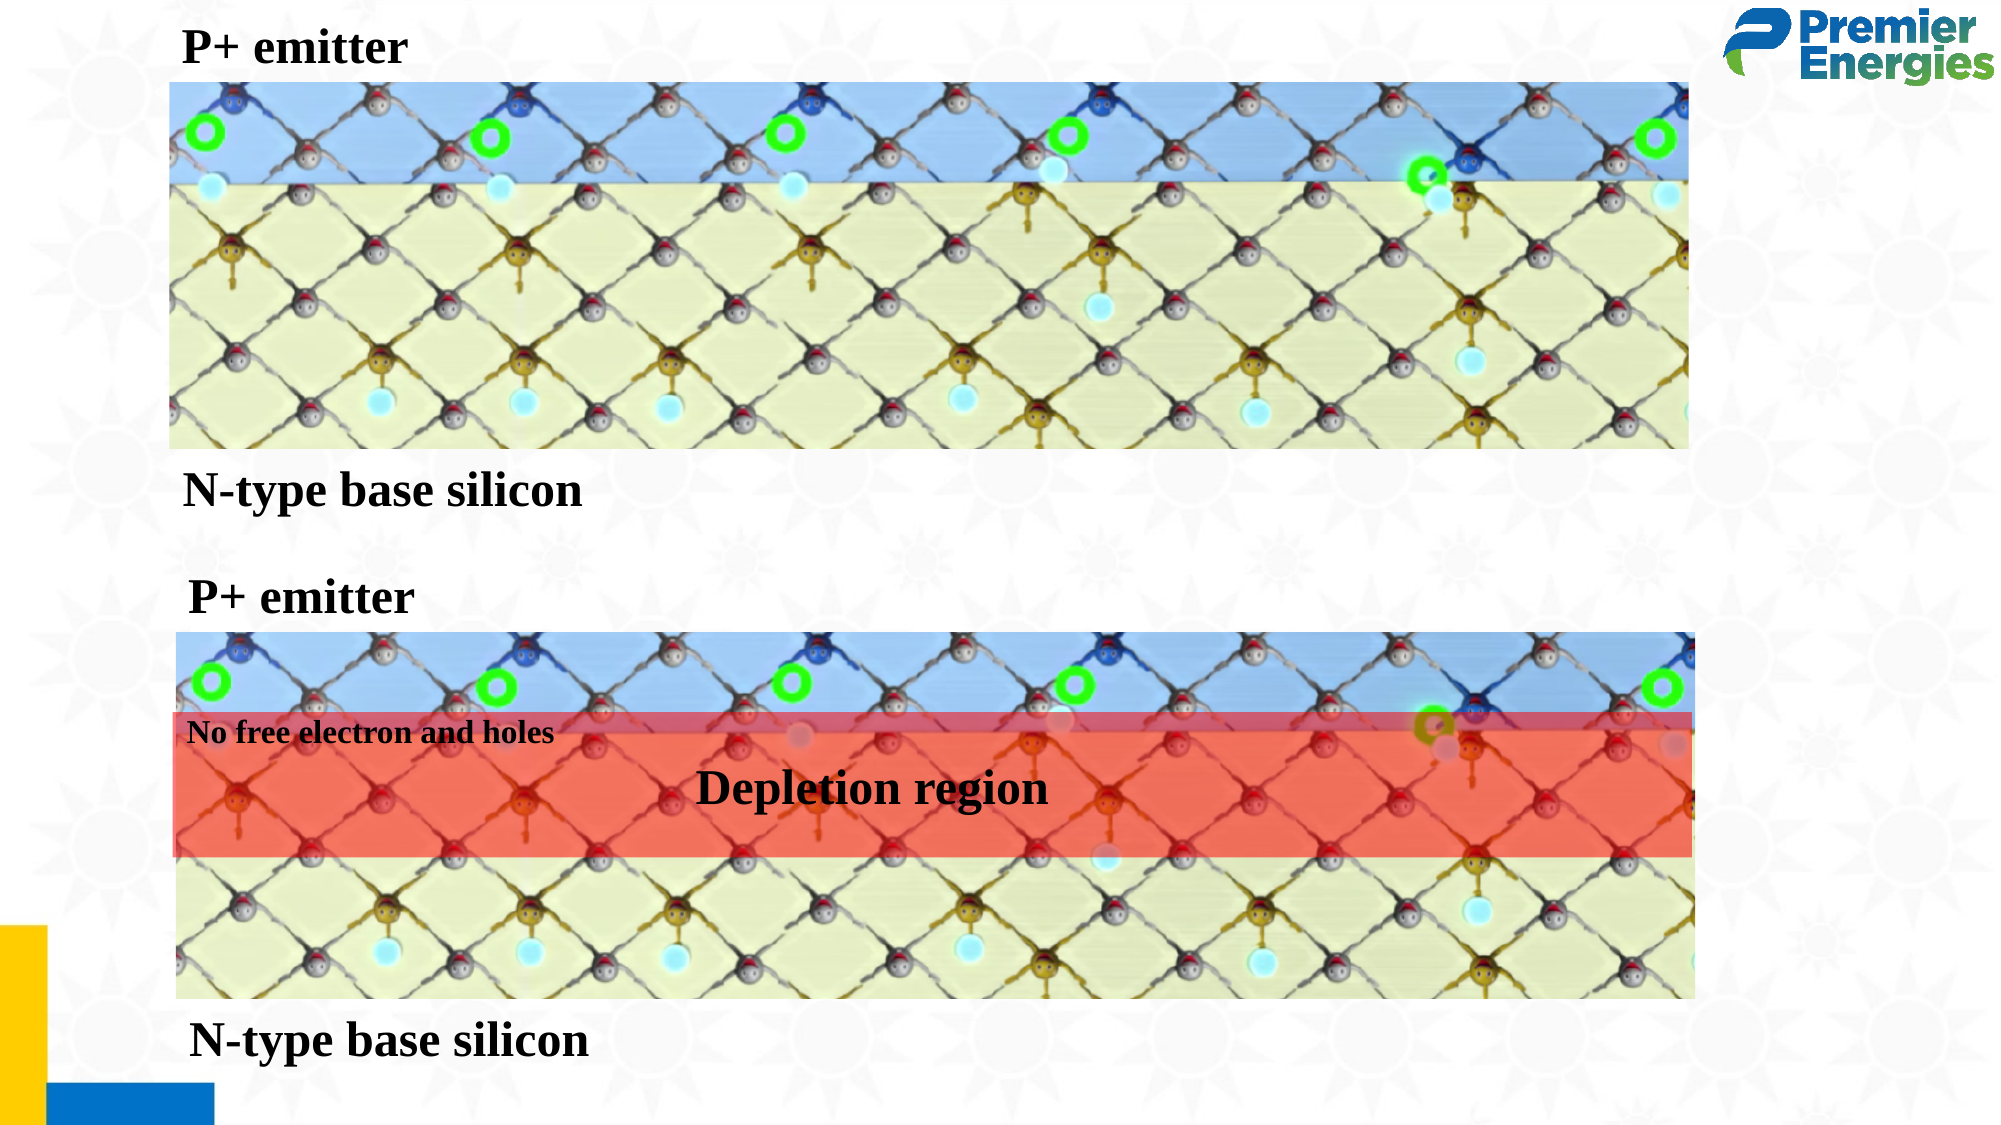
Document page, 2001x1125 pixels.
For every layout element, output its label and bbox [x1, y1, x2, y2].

text_box [166, 6, 1689, 525]
picture [0, 0, 2001, 1125]
text_box [169, 556, 1696, 1075]
